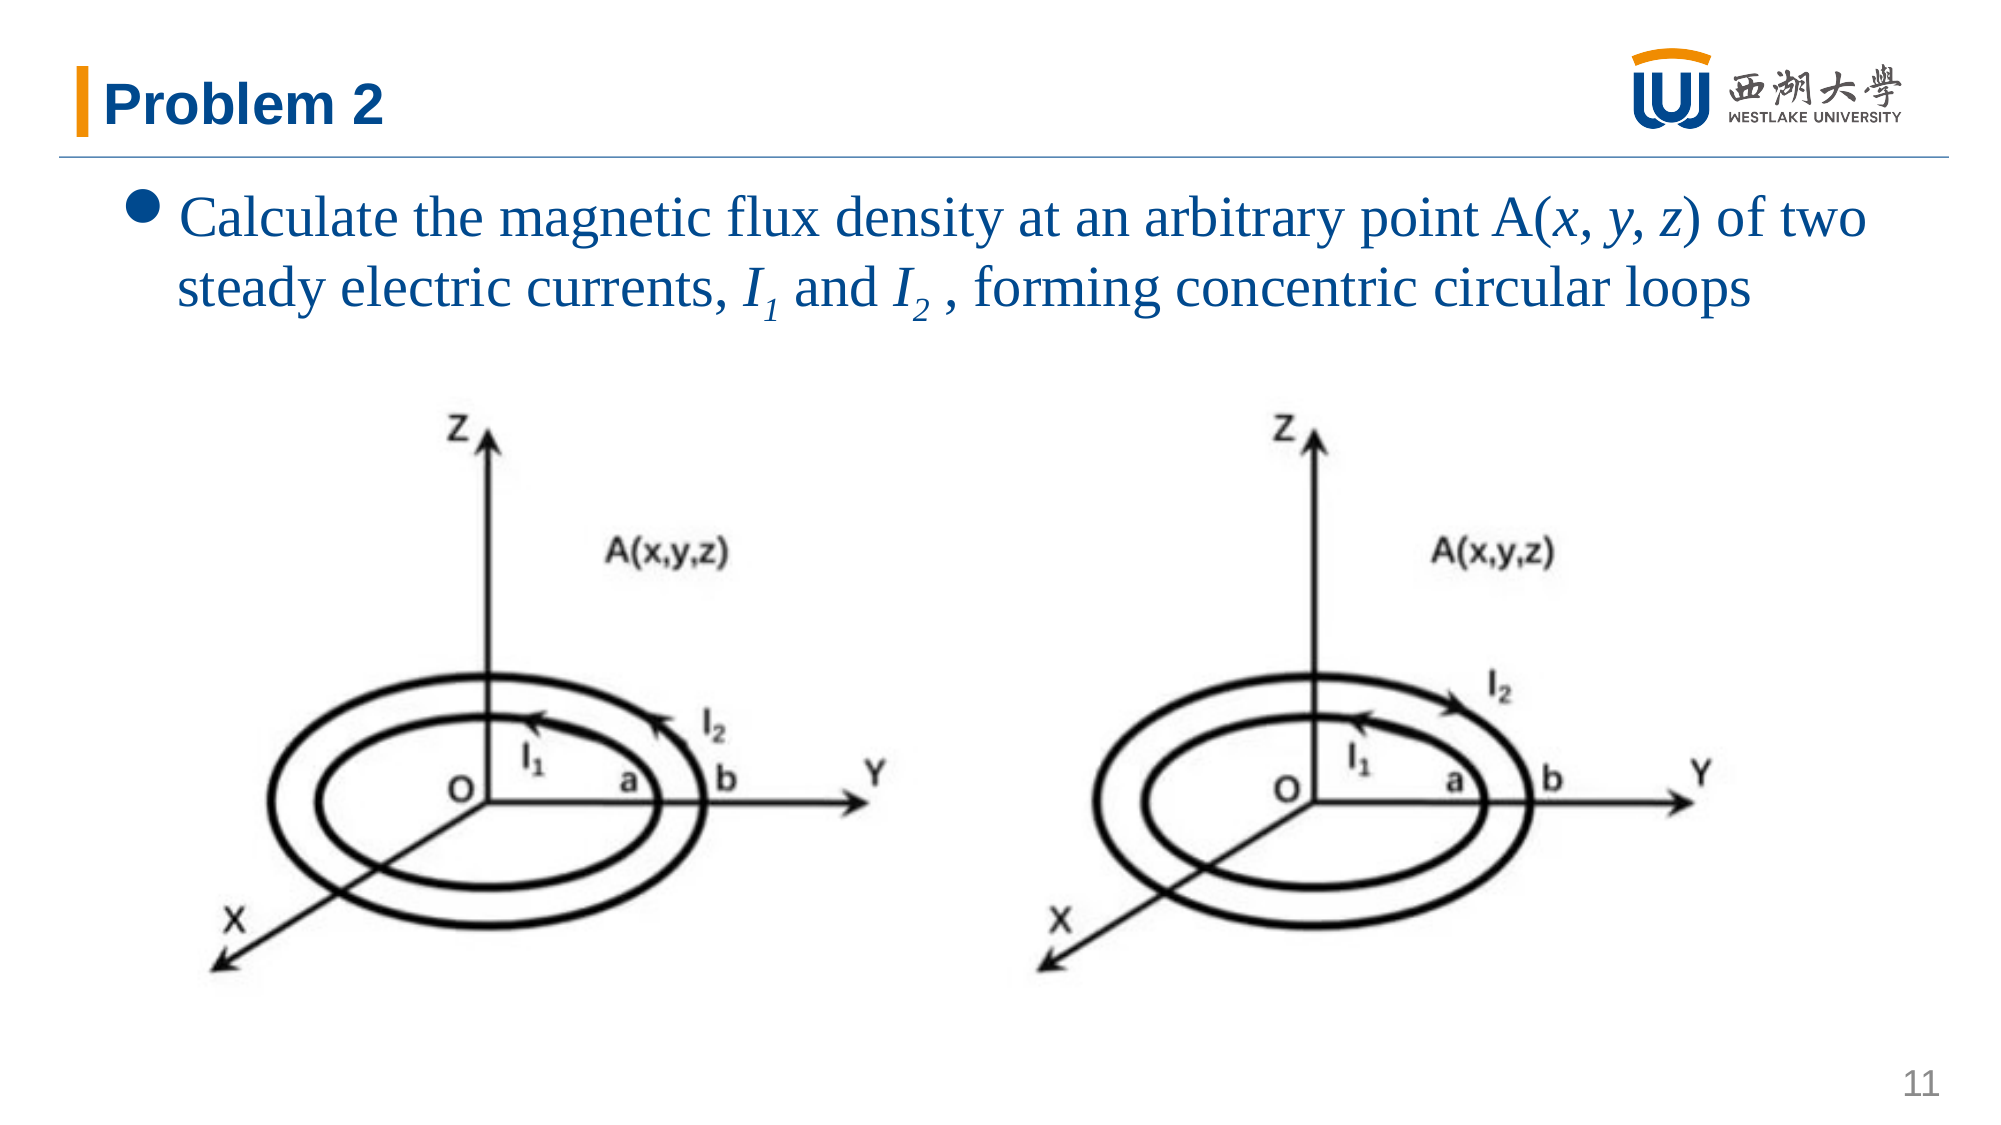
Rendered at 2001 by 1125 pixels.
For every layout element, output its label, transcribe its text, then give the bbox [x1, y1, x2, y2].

text_box [76, 65, 88, 138]
text_box Problem 2 [88, 59, 1118, 144]
picture [1629, 47, 1904, 130]
slide_number 11 [1505, 1051, 1956, 1112]
picture [147, 338, 1803, 1025]
text_box Calculate the magnetic flux density at an arbitrary point A(x, y, z) of two steady electric currents, I1 and I2 , forming concentric circular loops [106, 171, 1949, 336]
